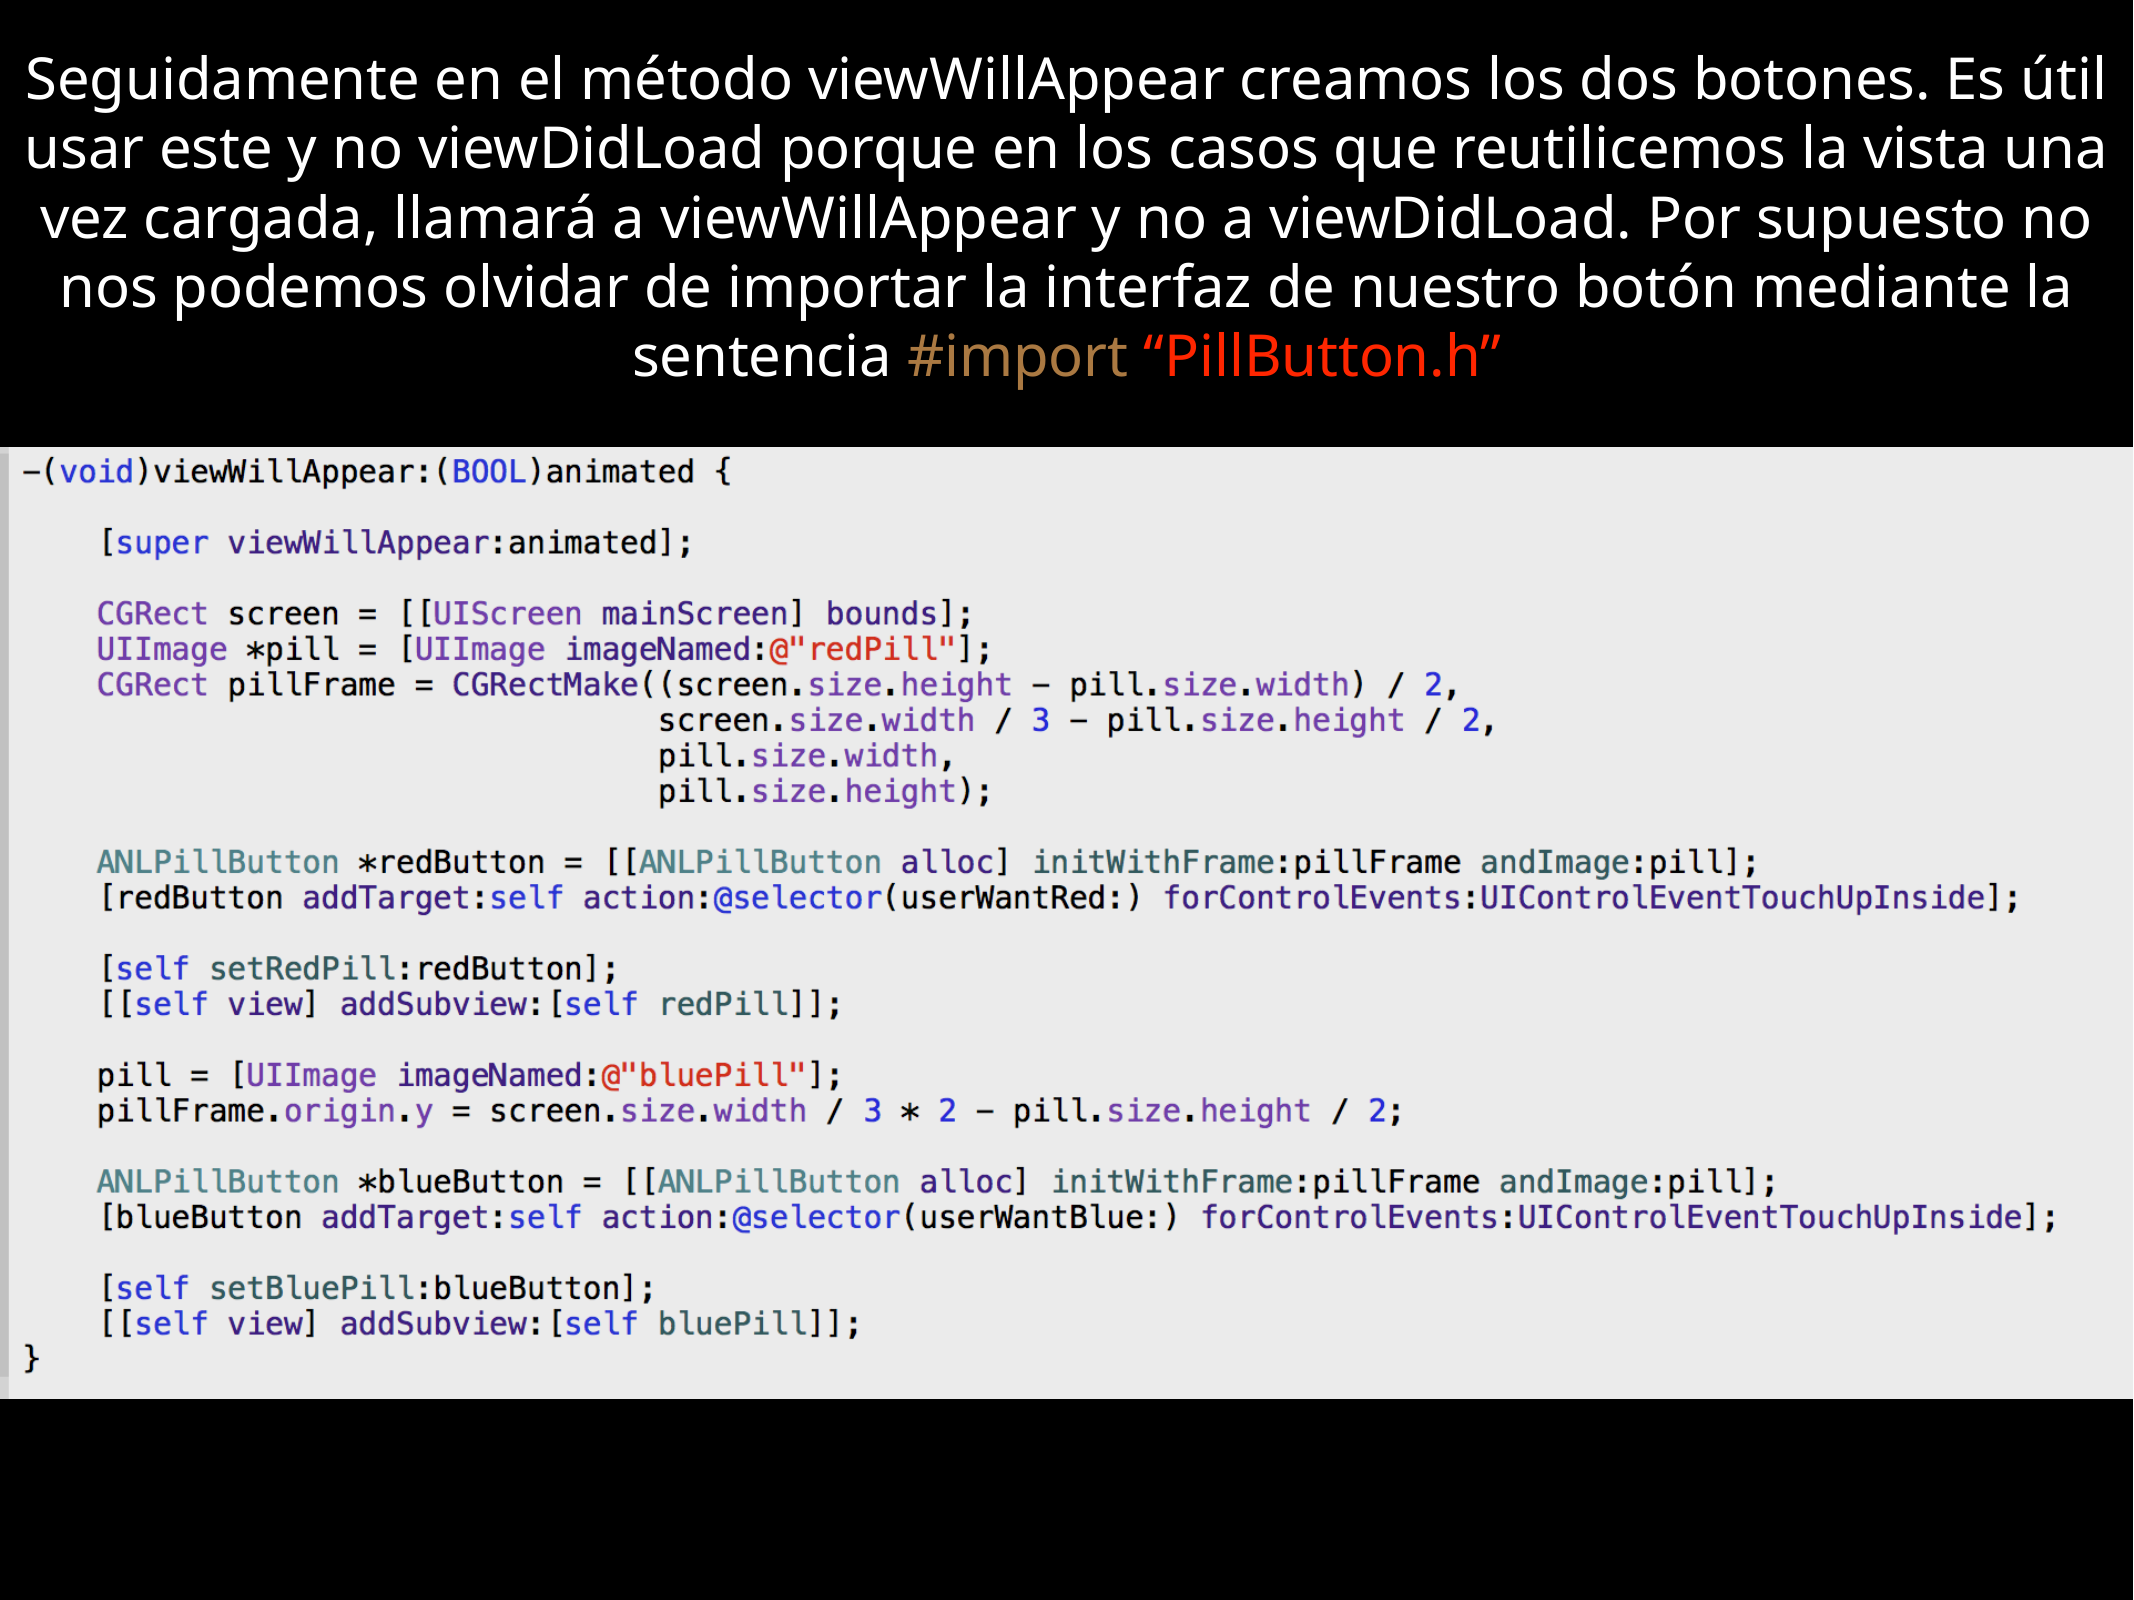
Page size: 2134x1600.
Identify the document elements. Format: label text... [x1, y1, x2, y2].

title Seguidamente en el método viewWillAppear creamos los dos botones. Es útil usar este y no viewDidLoad porque en los casos que reutilicemos la vista una vez cargada, llamará a viewWillAppear y no a viewDidLoad. Por supuesto no nos podemos olvidar de importar la interfaz de nuestro botón mediante la sentencia #import “PillButton.h” [0, 41, 2134, 397]
picture [0, 446, 2134, 1399]
